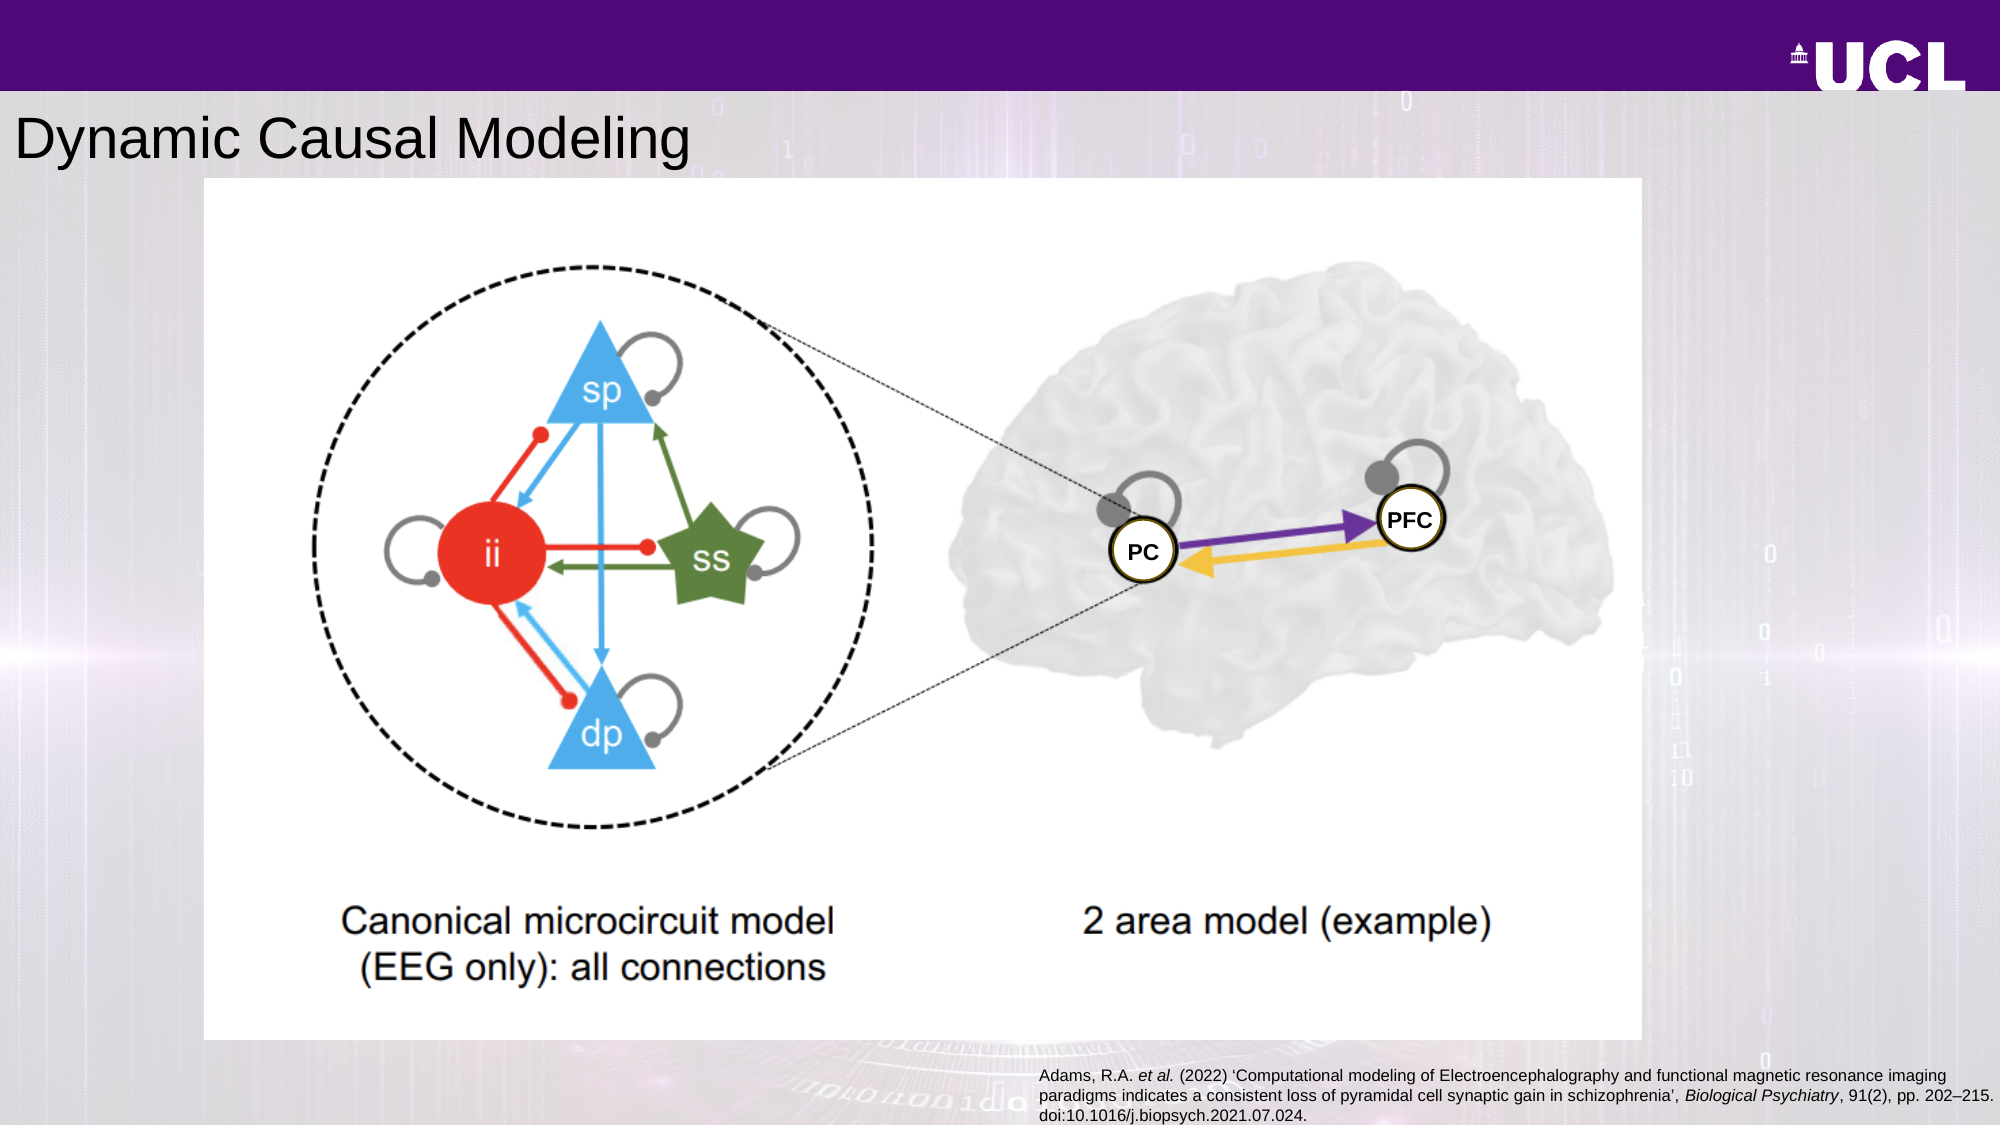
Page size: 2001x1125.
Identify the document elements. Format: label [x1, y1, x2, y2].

text_box [204, 178, 1642, 1040]
picture [0, 0, 2000, 1125]
